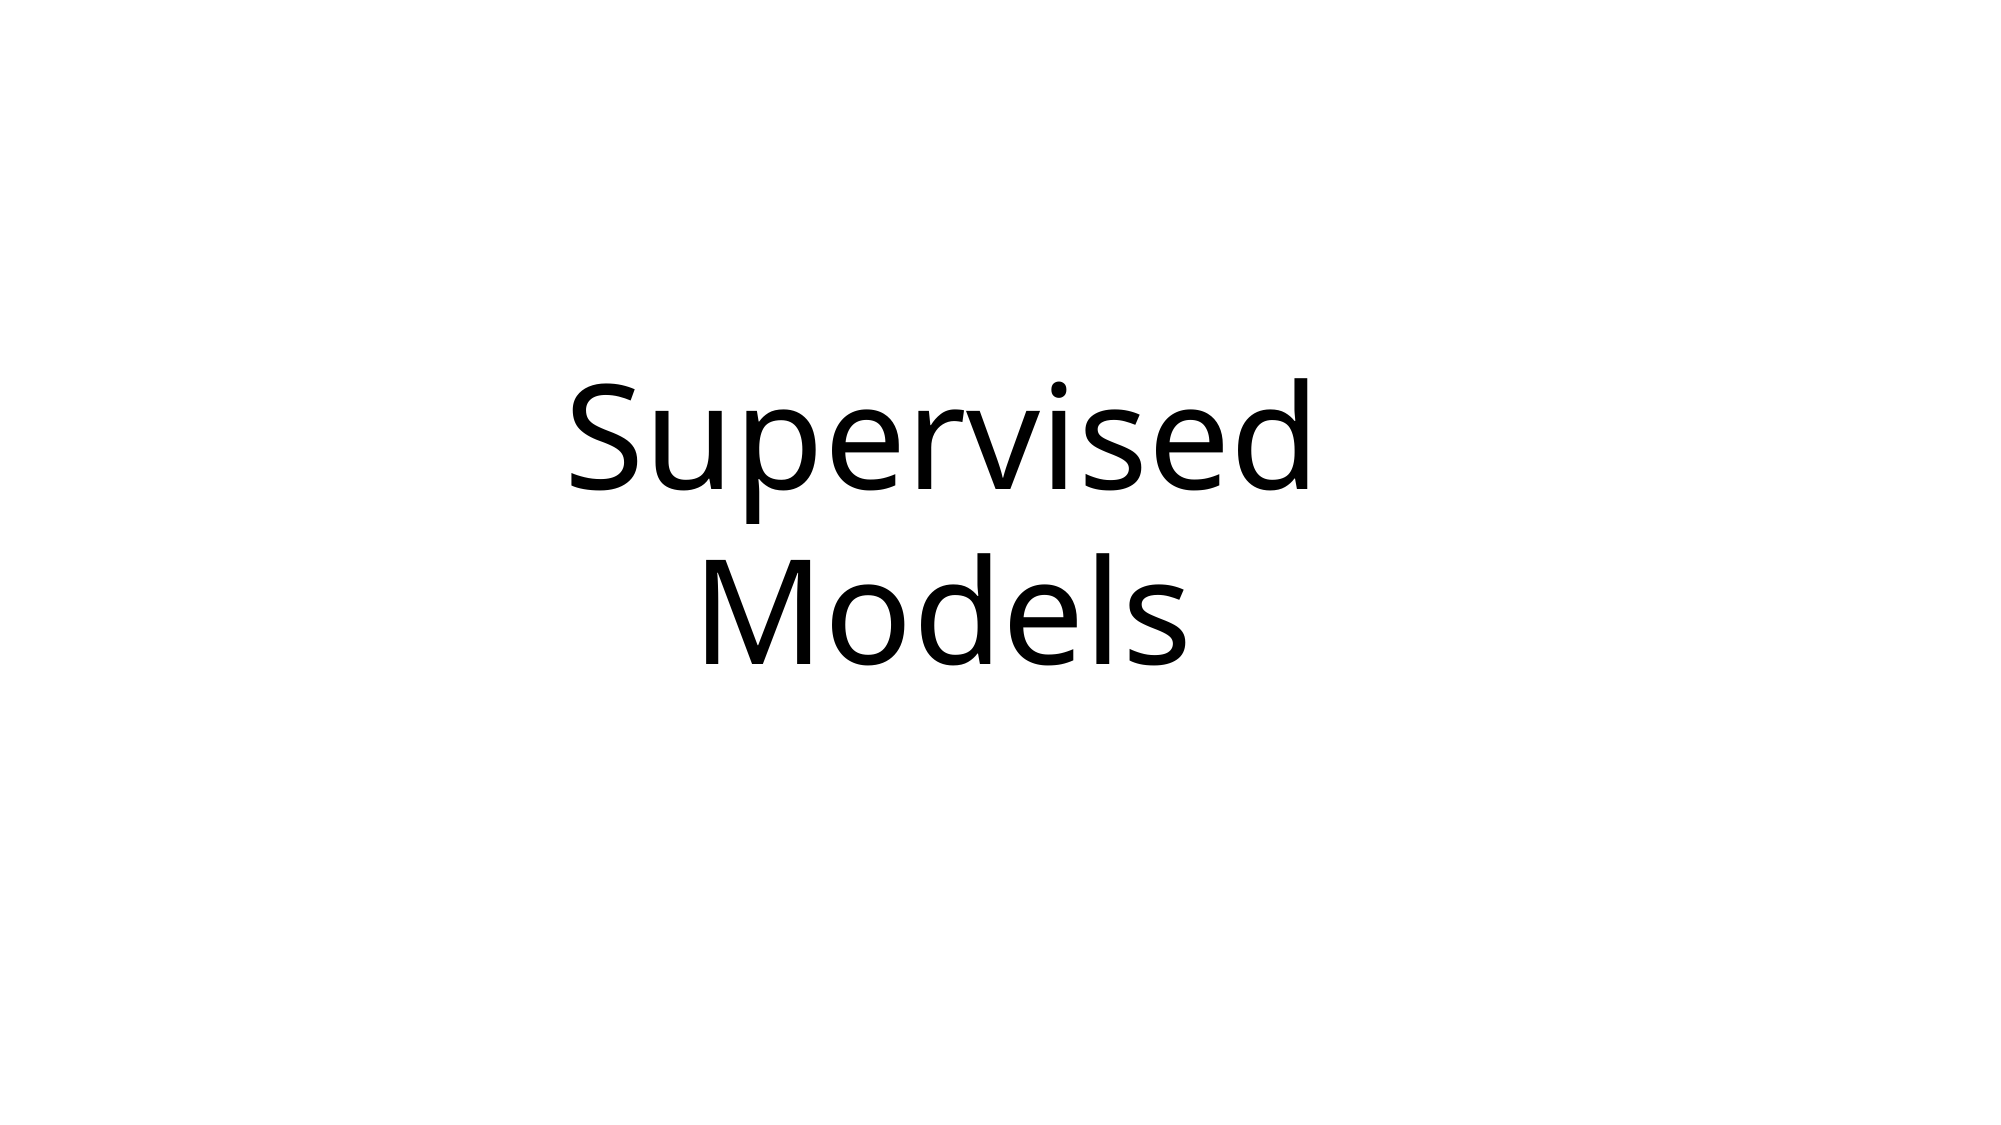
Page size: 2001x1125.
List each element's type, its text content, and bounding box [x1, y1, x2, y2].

text_box Supervised Models [397, 336, 1488, 701]
